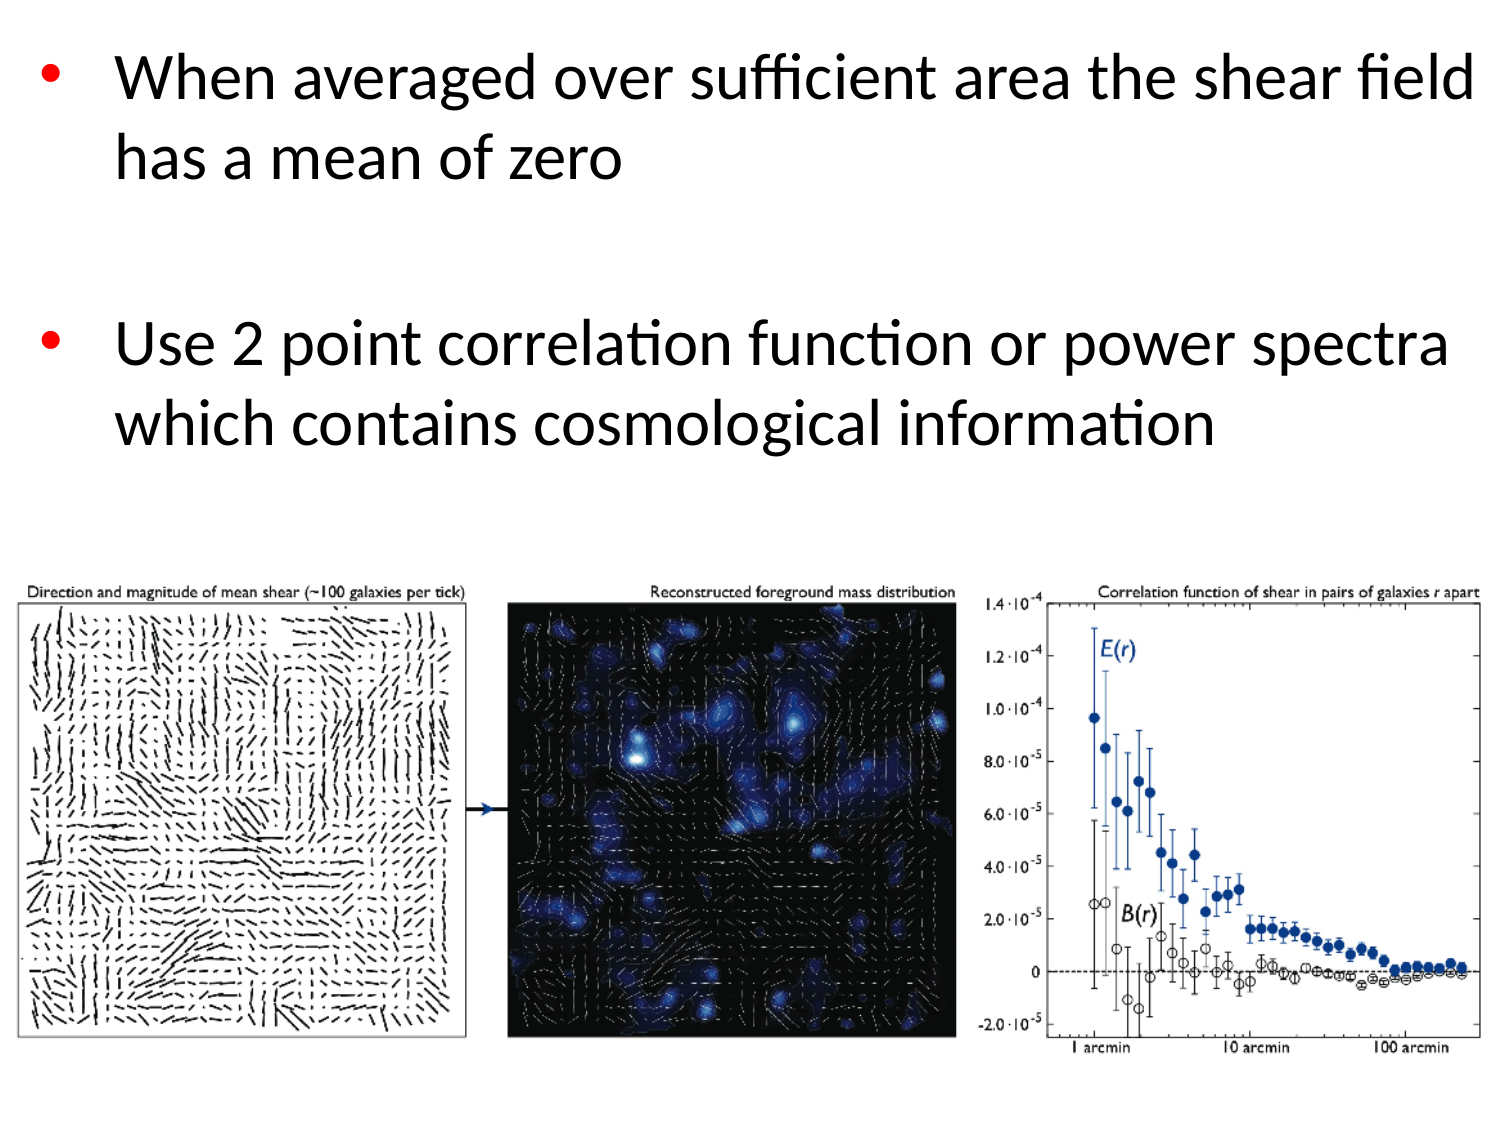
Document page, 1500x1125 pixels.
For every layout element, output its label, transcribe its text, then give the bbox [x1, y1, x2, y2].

list When averaged over sufficient area the shear field has a mean of zero Use 2 point correlation function or power spectra which contains cosmological information [24, 24, 1500, 574]
picture [0, 574, 1500, 1064]
